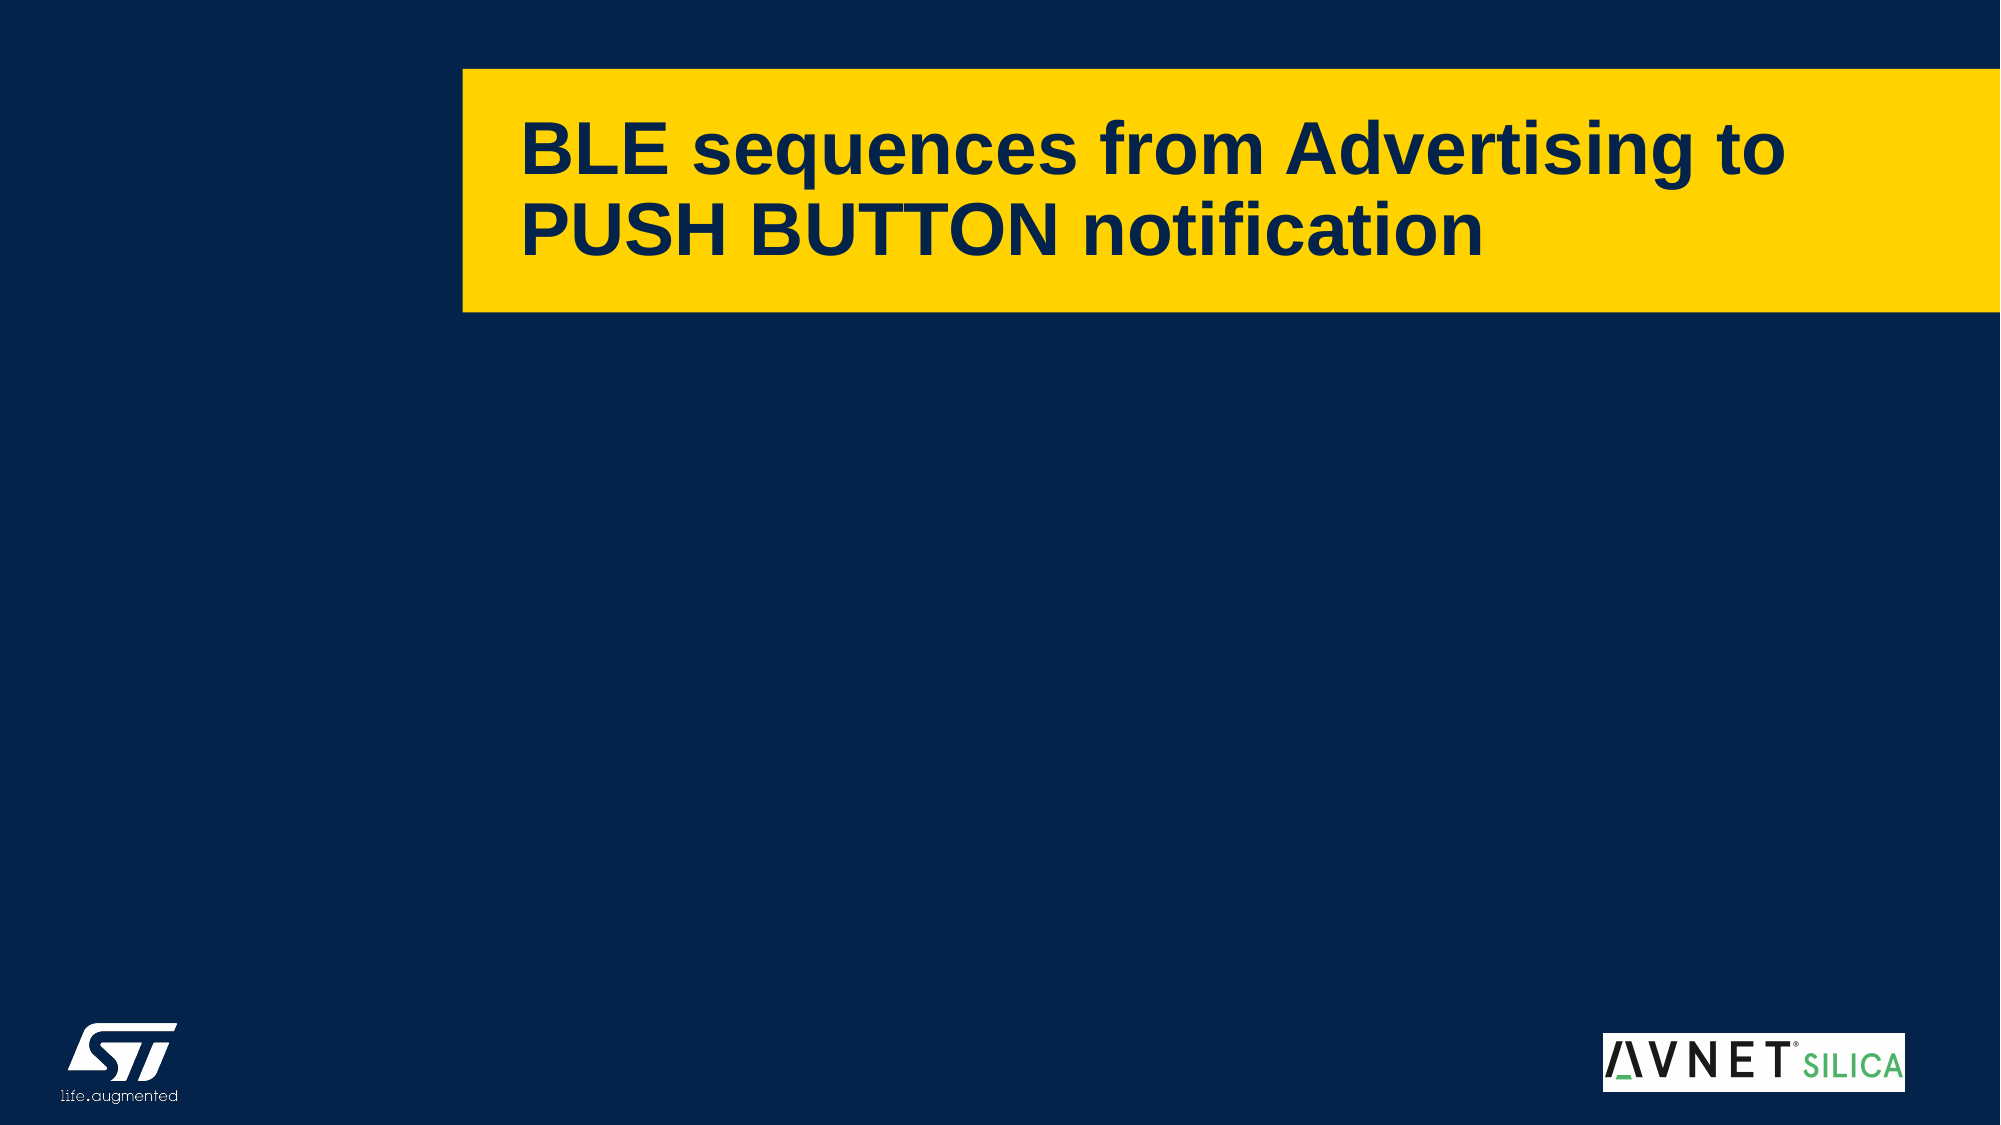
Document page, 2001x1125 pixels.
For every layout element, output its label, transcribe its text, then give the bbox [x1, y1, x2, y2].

title BLE sequences from Advertising to PUSH BUTTON notification [462, 68, 2000, 313]
picture [1603, 1033, 1905, 1092]
picture [37, 999, 201, 1125]
